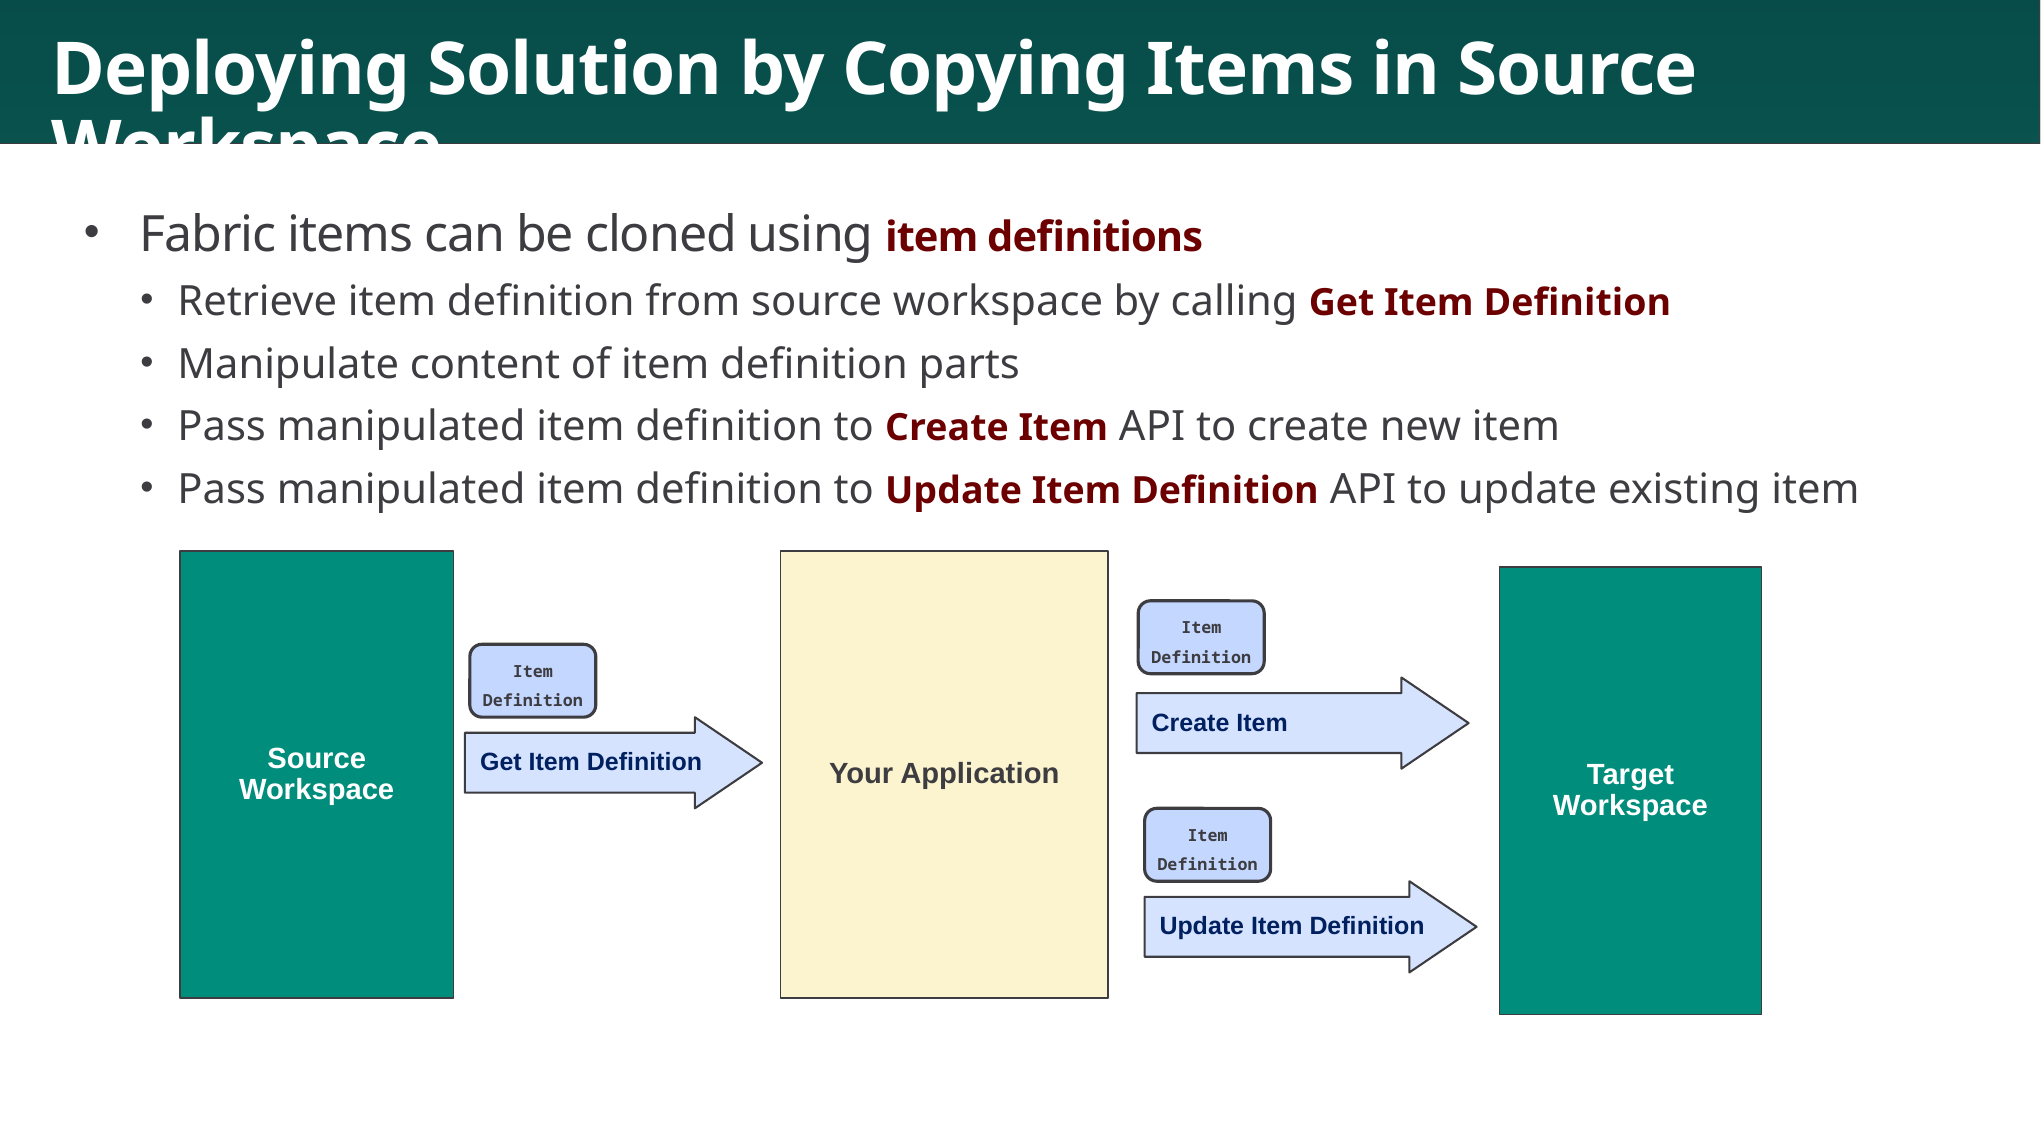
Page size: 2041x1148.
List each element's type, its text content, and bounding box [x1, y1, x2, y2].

text_box Your Application [780, 550, 1109, 999]
title Deploying Solution by Copying Items in Source Workspace [51, 31, 1988, 111]
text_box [464, 644, 763, 809]
text_box Target Workspace [1499, 566, 1762, 1015]
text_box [1144, 808, 1477, 973]
list Fabric items can be cloned using item definitions Retrieve item definition from source workspace by calling Get Item Definition Manipulate content of item definition parts Pass manipulated item definition to Create Item API to create new item Pass manipulated item definition to Update Item Definition API to update existing item [83, 201, 1988, 515]
text_box Source Workspace [179, 550, 454, 999]
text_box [1136, 600, 1469, 769]
